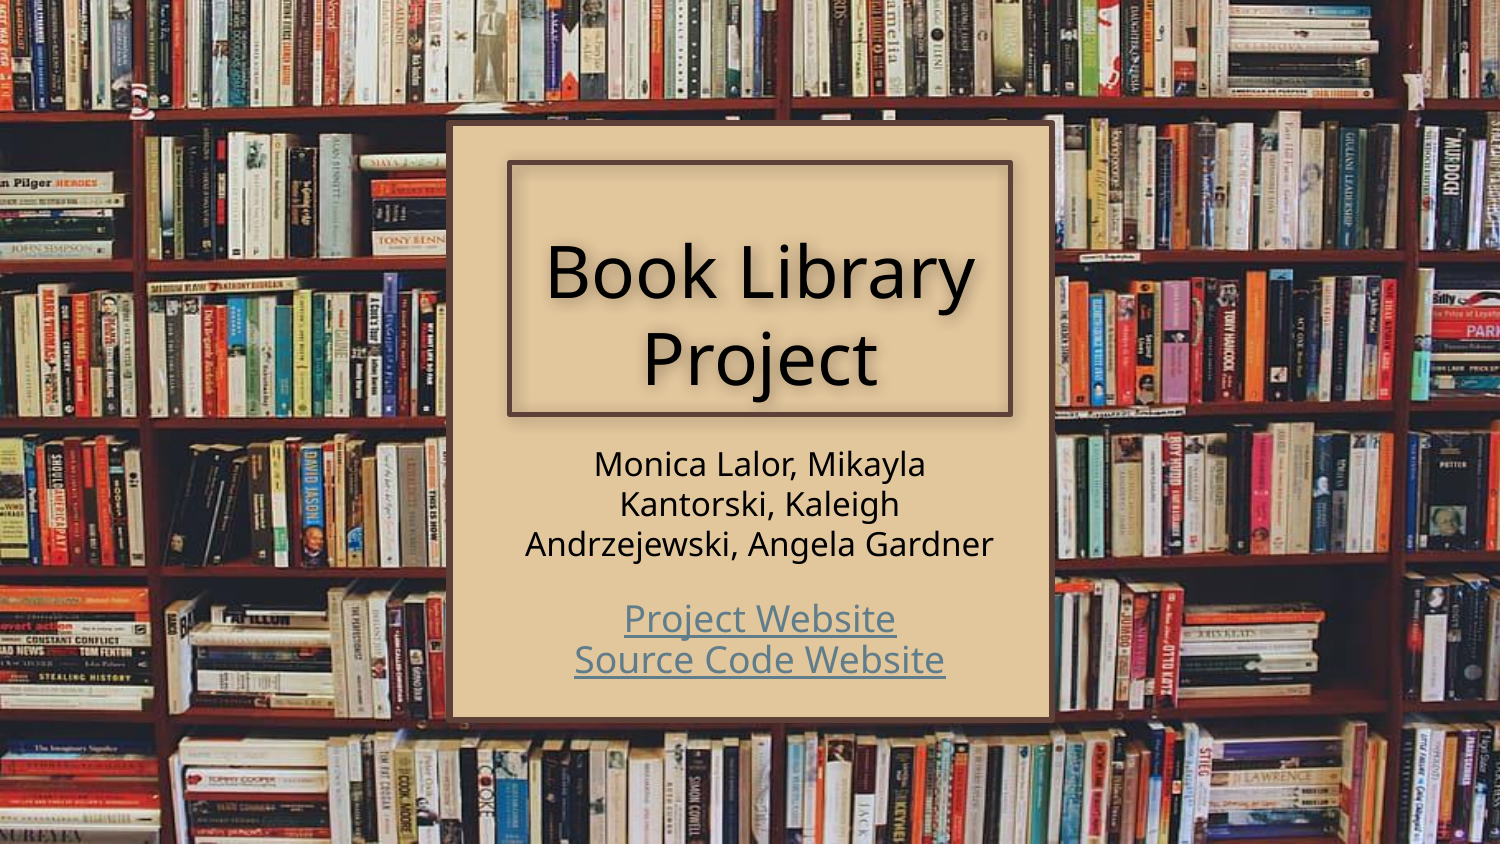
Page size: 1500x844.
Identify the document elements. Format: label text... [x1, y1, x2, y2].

subtitle Project Website Source Code Website [491, 584, 1029, 701]
text_box [449, 122, 1053, 721]
subtitle Monica Lalor, Mikayla Kantorski, Kaleigh Andrzejewski, Angela Gardner [509, 428, 1011, 584]
title Book Library Project [509, 162, 1011, 415]
picture [0, 0, 1500, 844]
